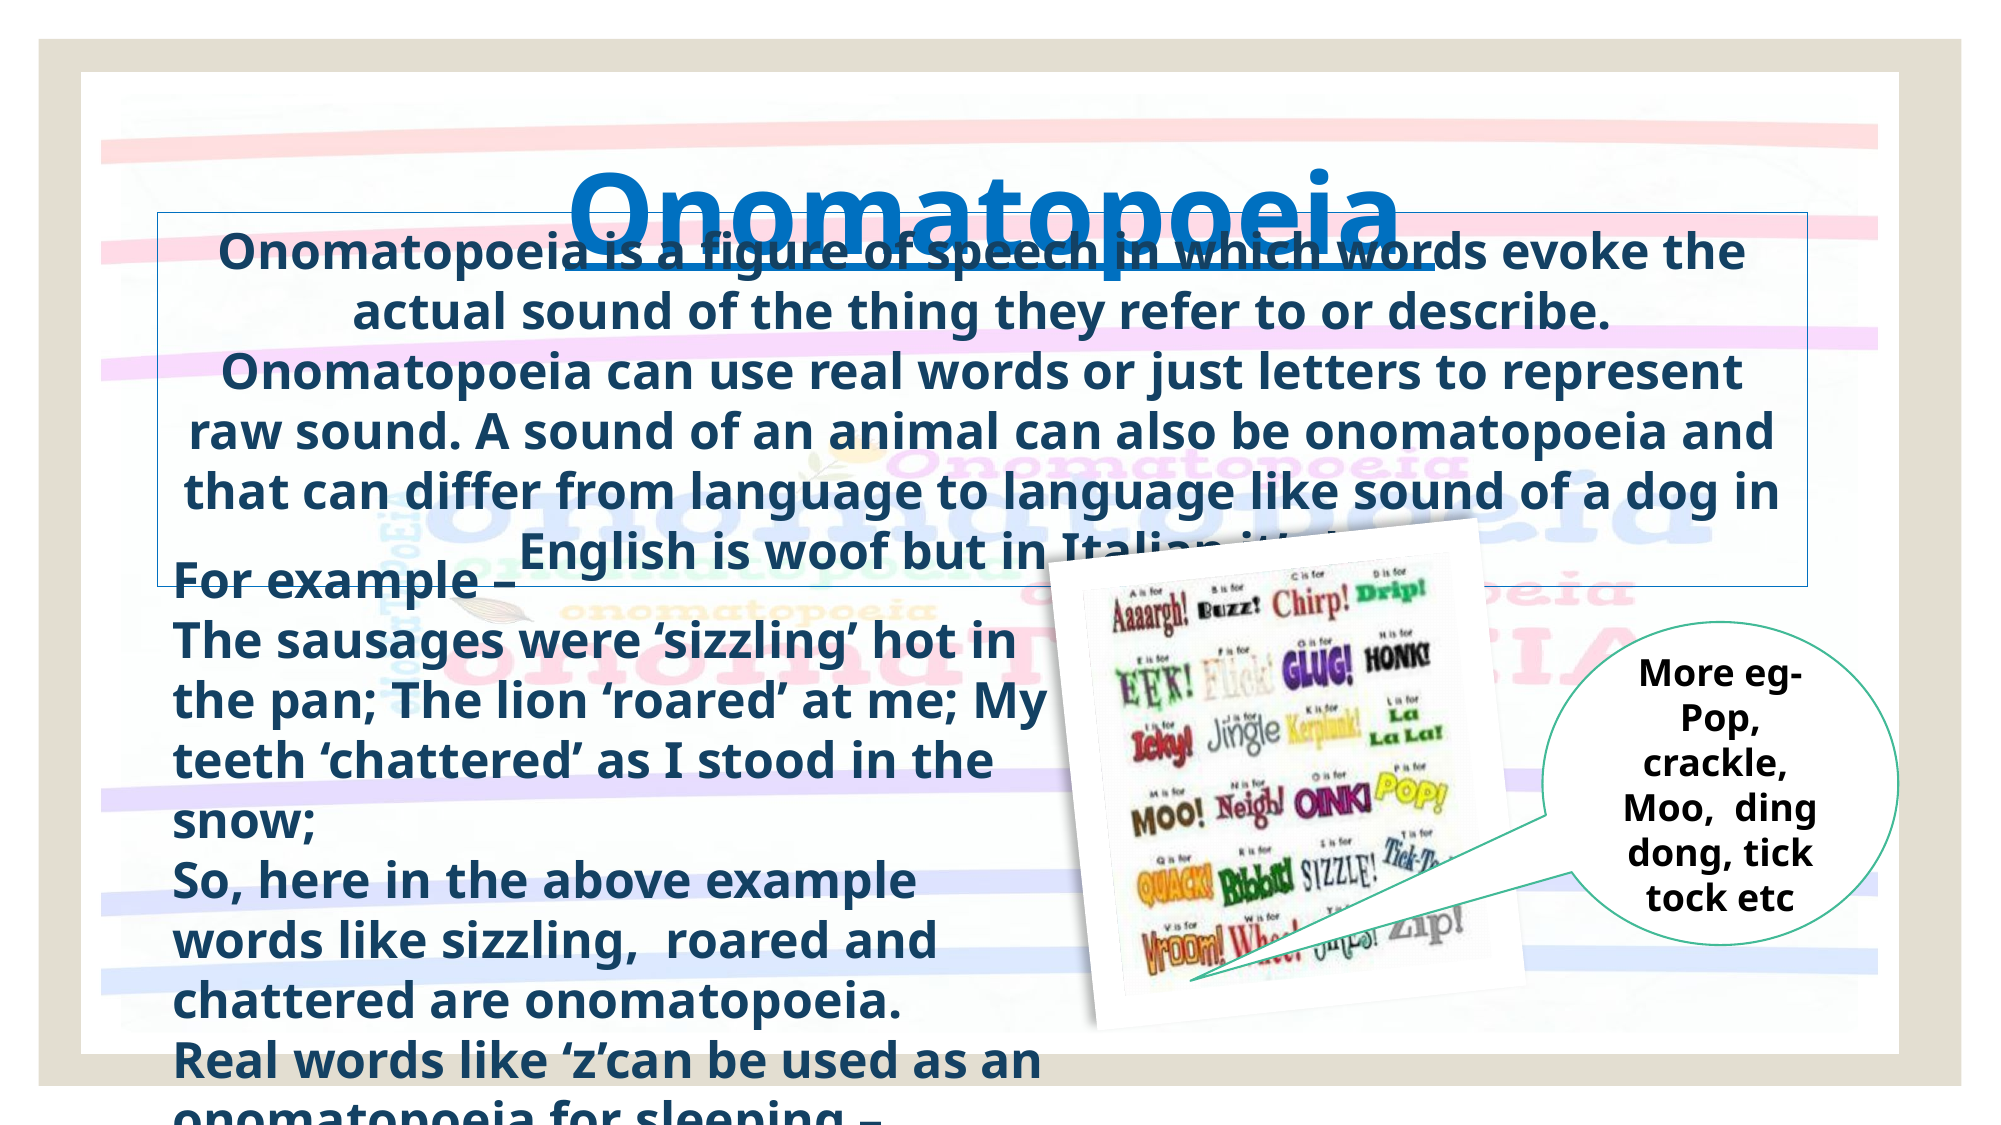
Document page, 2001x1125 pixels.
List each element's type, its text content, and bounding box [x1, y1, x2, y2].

text_box For example – The sausages were ‘sizzling’ hot in the pan; The lion ‘roared’ at me; My teeth ‘chattered’ as I stood in the snow; So, here in the above example words like sizzling, roared and chattered are onomatopoeia. Real words like ‘z’can be used as an onomatopoeia for sleeping – ‘Zzzzzzzz’. Onomatopoeia also includes sounds of animal like woof for dog etc [157, 1063, 1069, 1125]
picture [1102, 570, 1472, 978]
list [81, 72, 1899, 1054]
